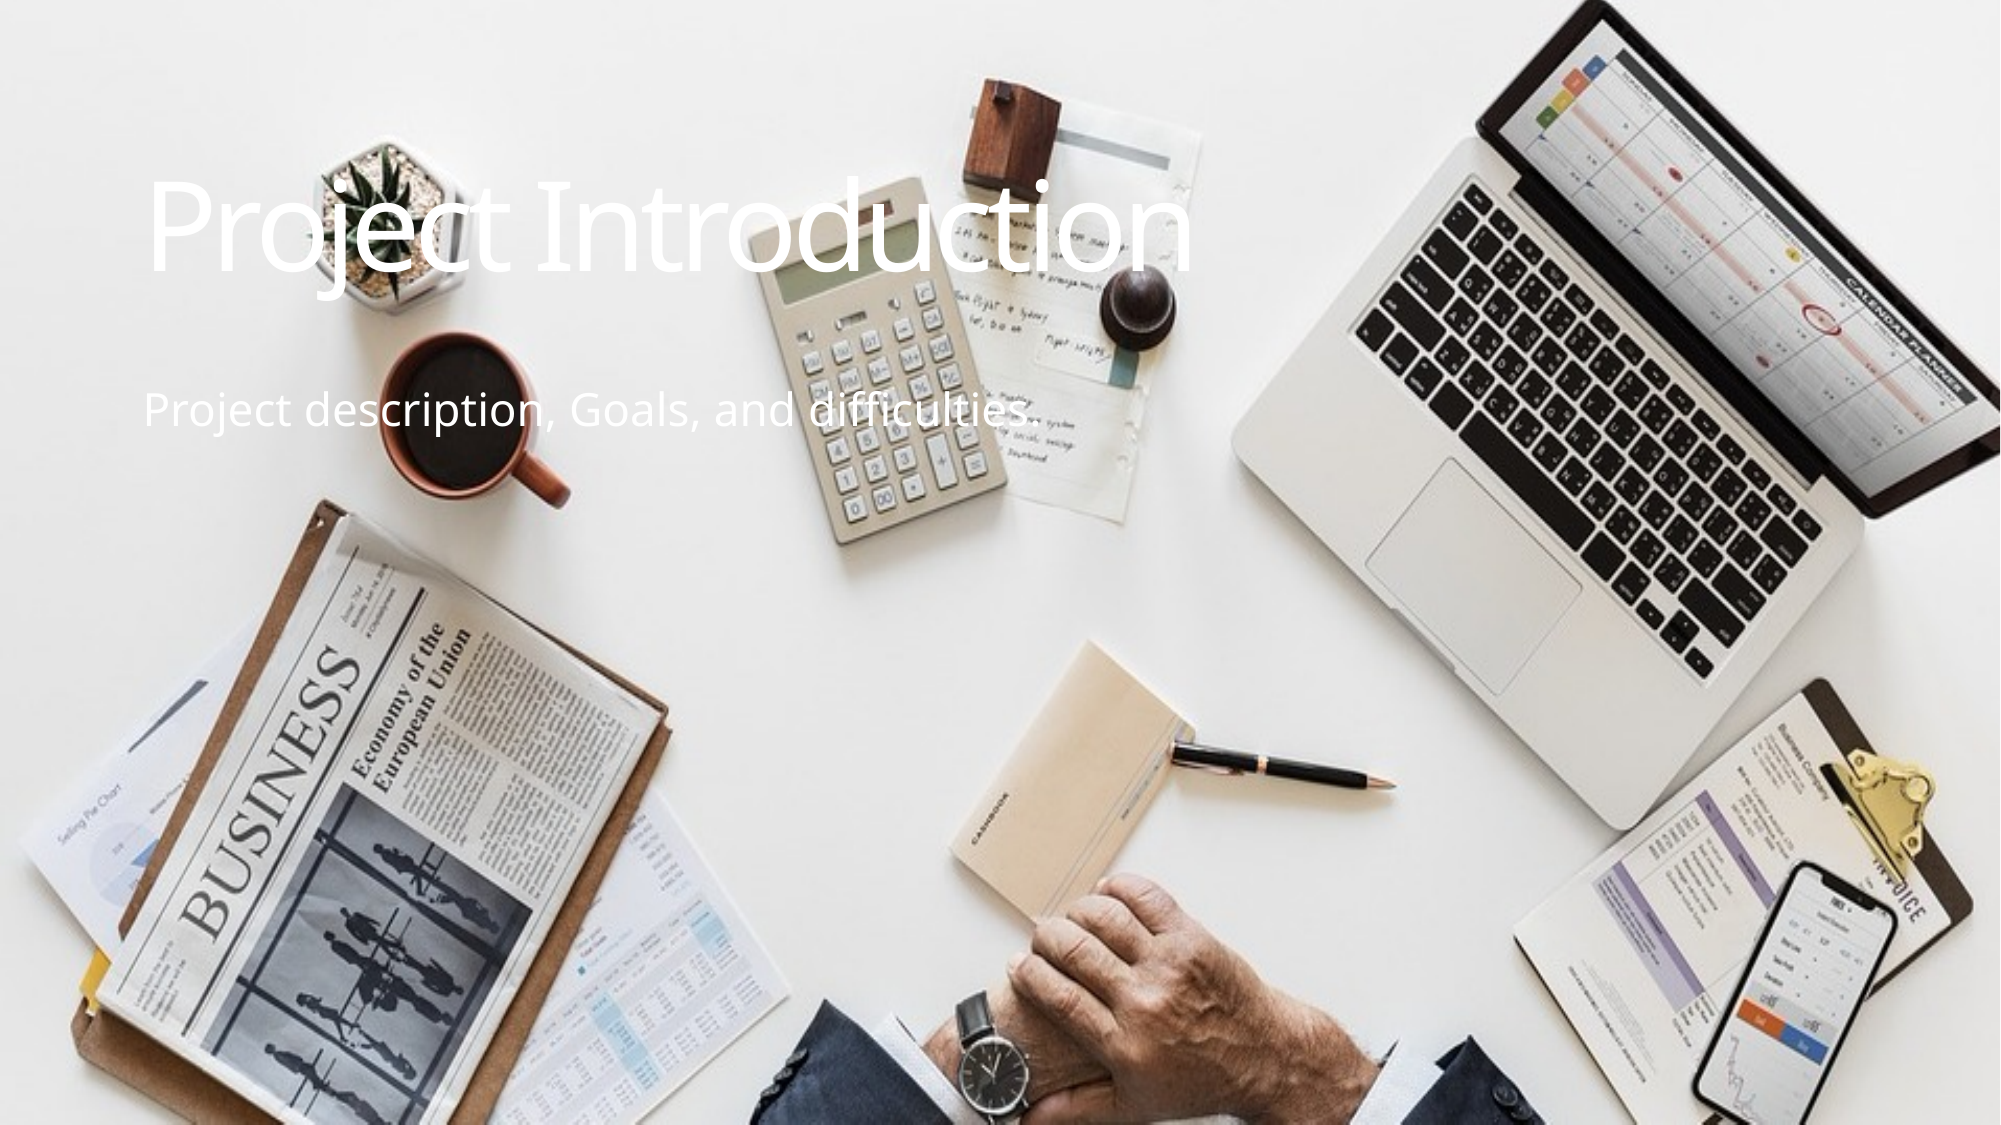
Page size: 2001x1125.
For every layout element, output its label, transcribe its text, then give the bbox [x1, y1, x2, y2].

title Project Introduction [127, 155, 1756, 324]
subtitle Project description, Goals, and difficulties. [127, 379, 1756, 515]
picture [0, 0, 2001, 1125]
